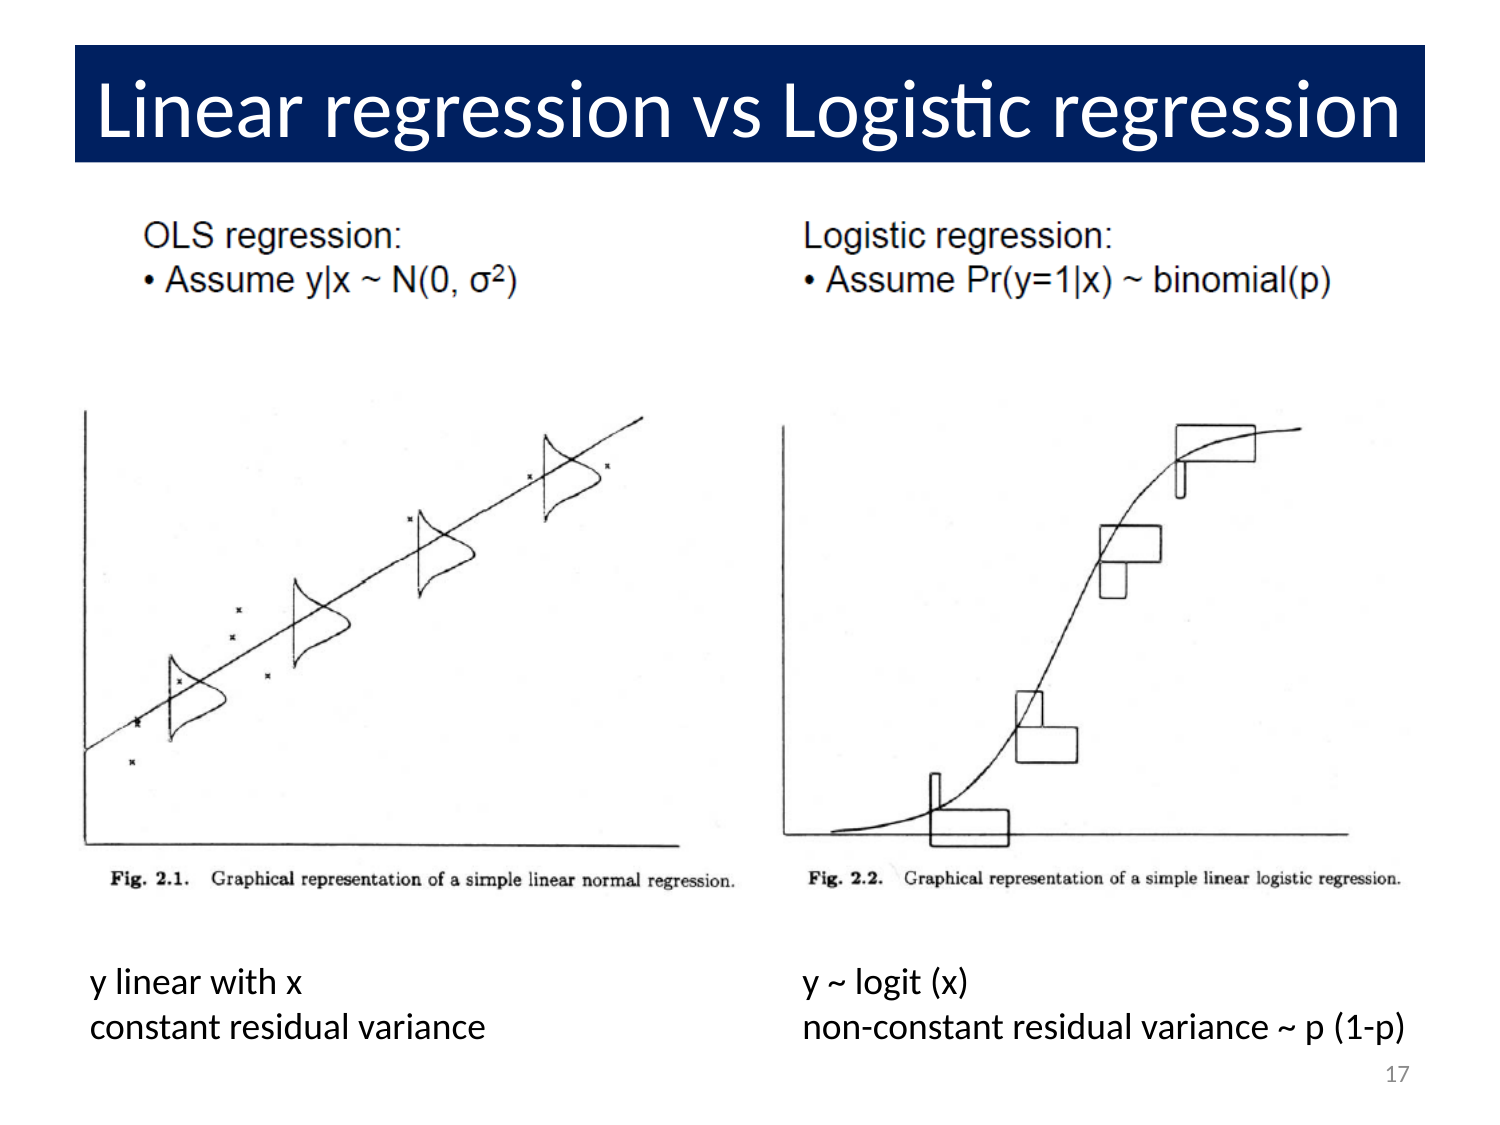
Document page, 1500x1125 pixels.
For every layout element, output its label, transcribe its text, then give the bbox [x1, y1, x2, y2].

picture [74, 208, 1426, 899]
slide_number 17 [1074, 1055, 1425, 1103]
text_box y ~ logit (x) non-constant residual variance ~ p (1-p) [787, 949, 1425, 1055]
text_box y linear with x constant residual variance [74, 949, 750, 1055]
title Linear regression vs Logistic regression [75, 45, 1425, 163]
